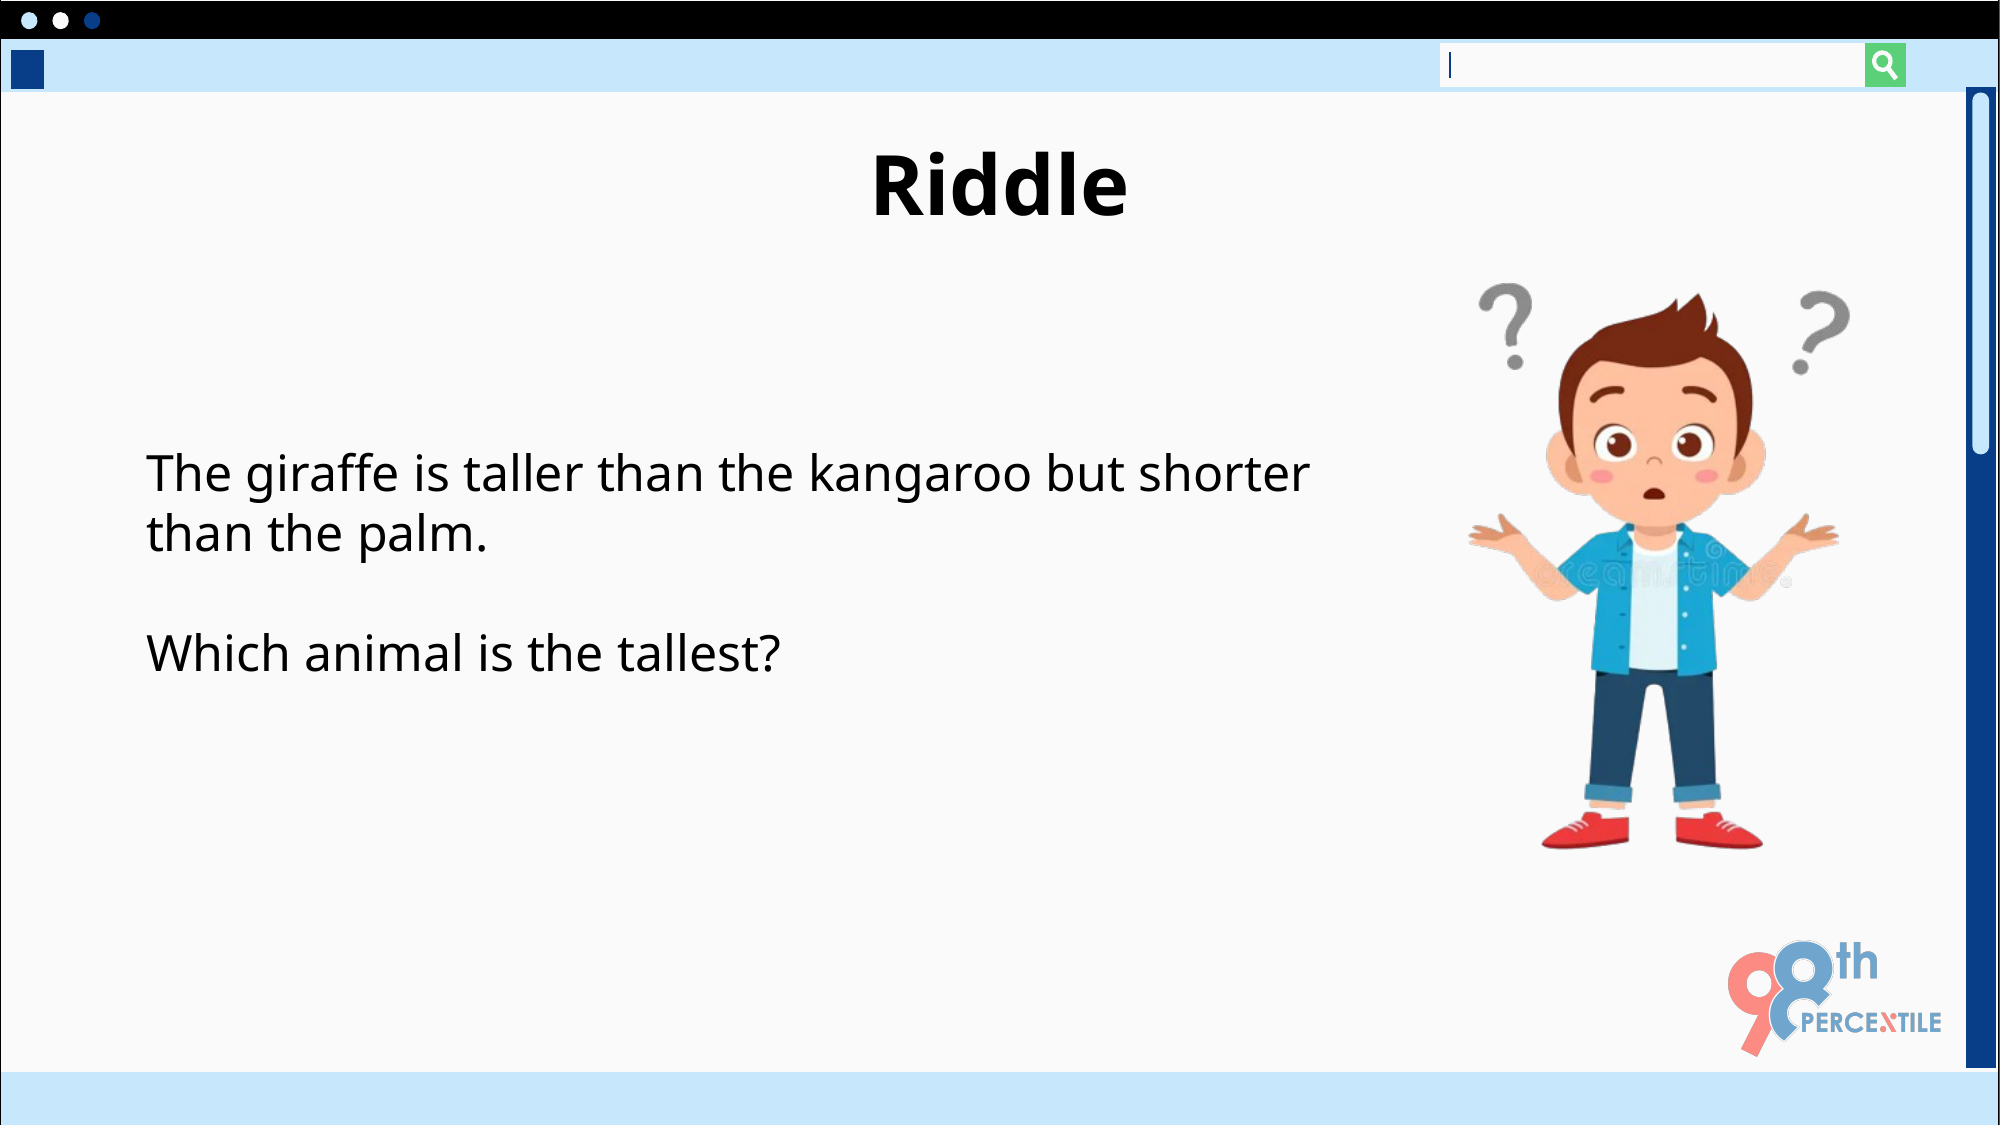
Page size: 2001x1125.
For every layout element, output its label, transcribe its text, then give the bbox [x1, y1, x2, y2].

picture [1324, 224, 2000, 901]
title Riddle [61, 116, 1938, 282]
text_box The giraffe is taller than the kangaroo but shorter than the palm. Which animal is the tallest? [130, 434, 1319, 690]
picture [1724, 938, 1944, 1061]
